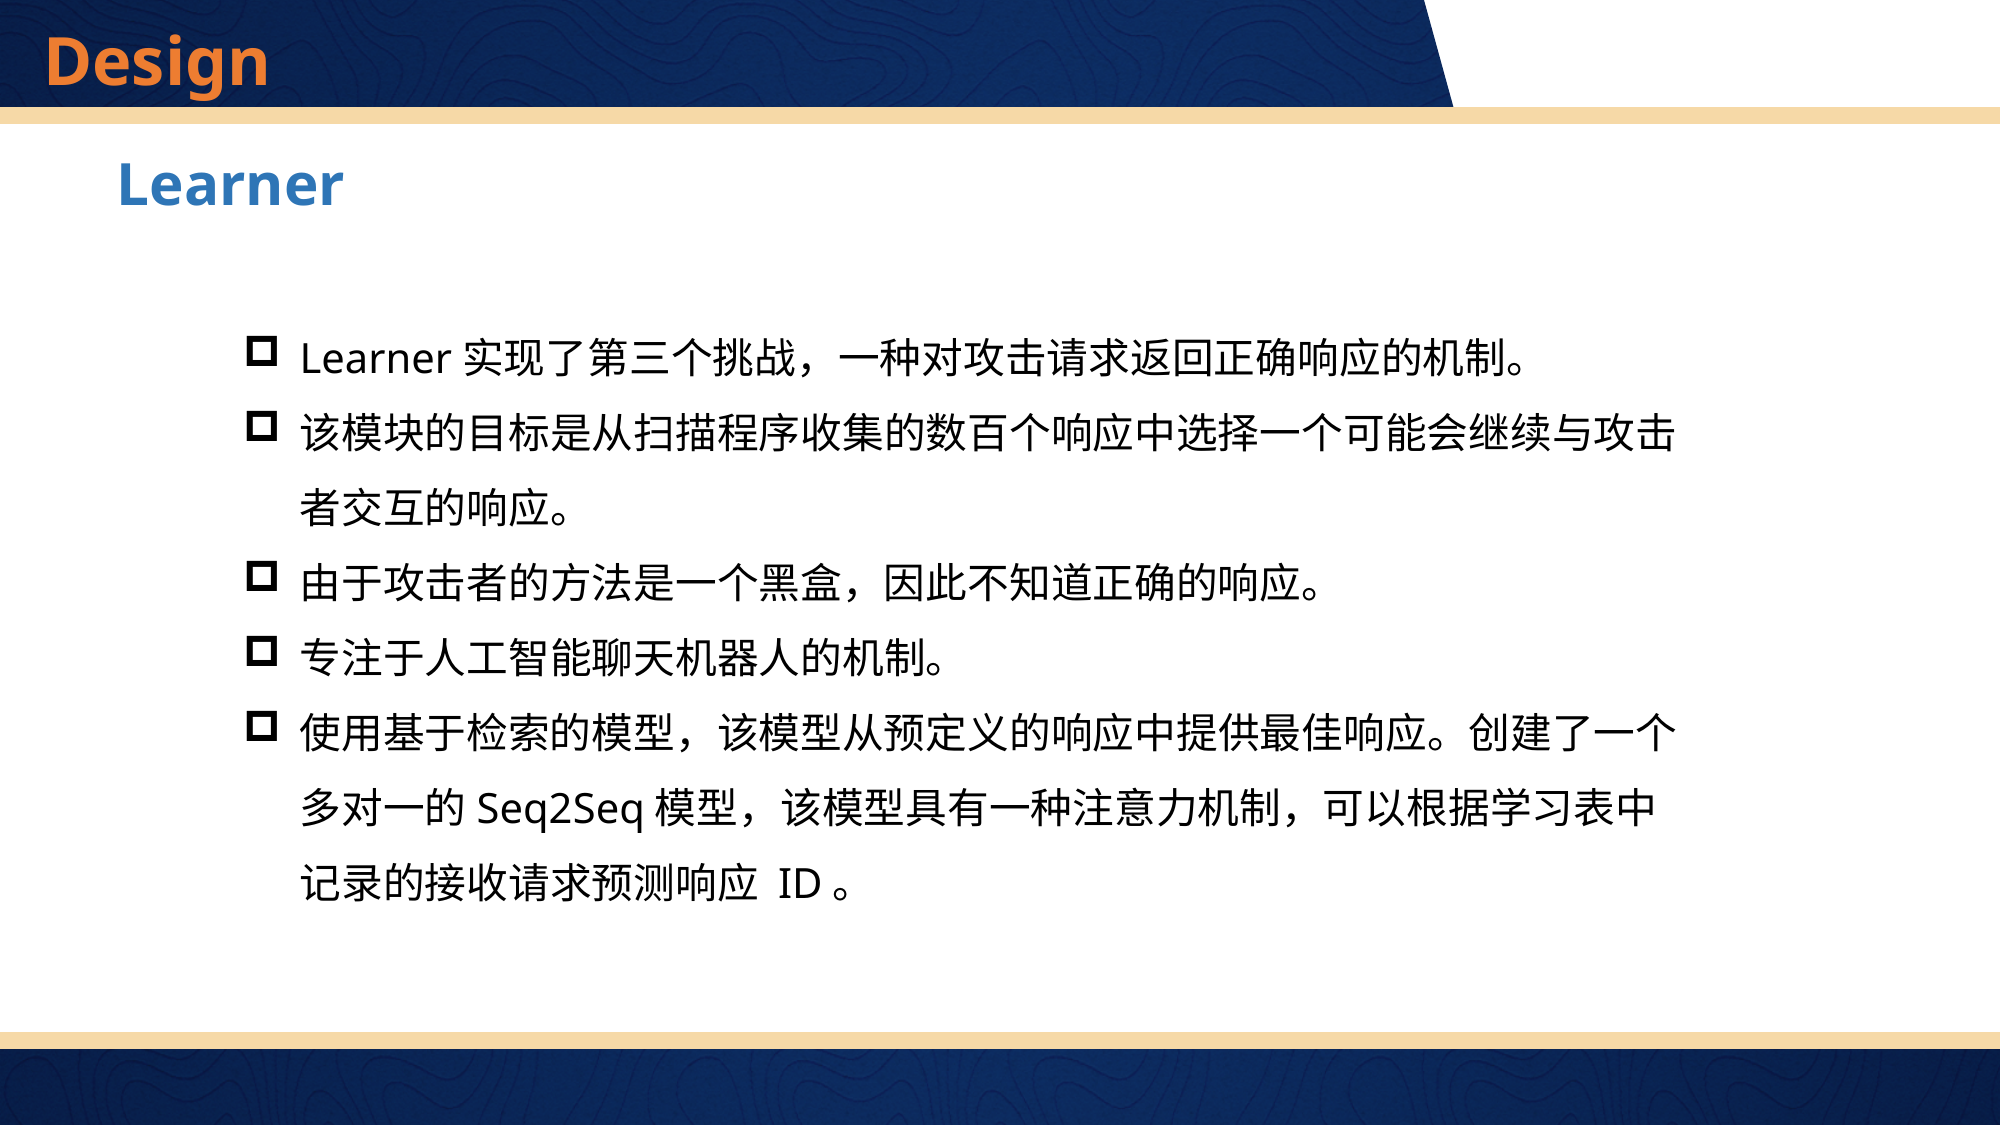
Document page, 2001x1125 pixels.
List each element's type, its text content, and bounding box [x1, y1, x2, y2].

text_box Learner [101, 139, 948, 225]
picture [0, 1041, 2000, 1125]
picture [0, 0, 1457, 115]
text_box Learner实现了第三个挑战，一种对攻击请求返回正确响应的机制。 该模块的目标是从扫描程序收集的数百个响应中选择一个可能会继续与攻击者交互的响应。 由于攻击者的方法是一个黑盒，因此不知道正确的响应。 专注于人工智能聊天机器人的机制。 使用基于检索的模型，该模型从预定义的响应中提供最佳响应。创建了一个多对一的Seq2Seq模型，该模型具有一种注意力机制，可以根据学习表中记录的接收请求预测响应 ID。 [228, 299, 1708, 960]
